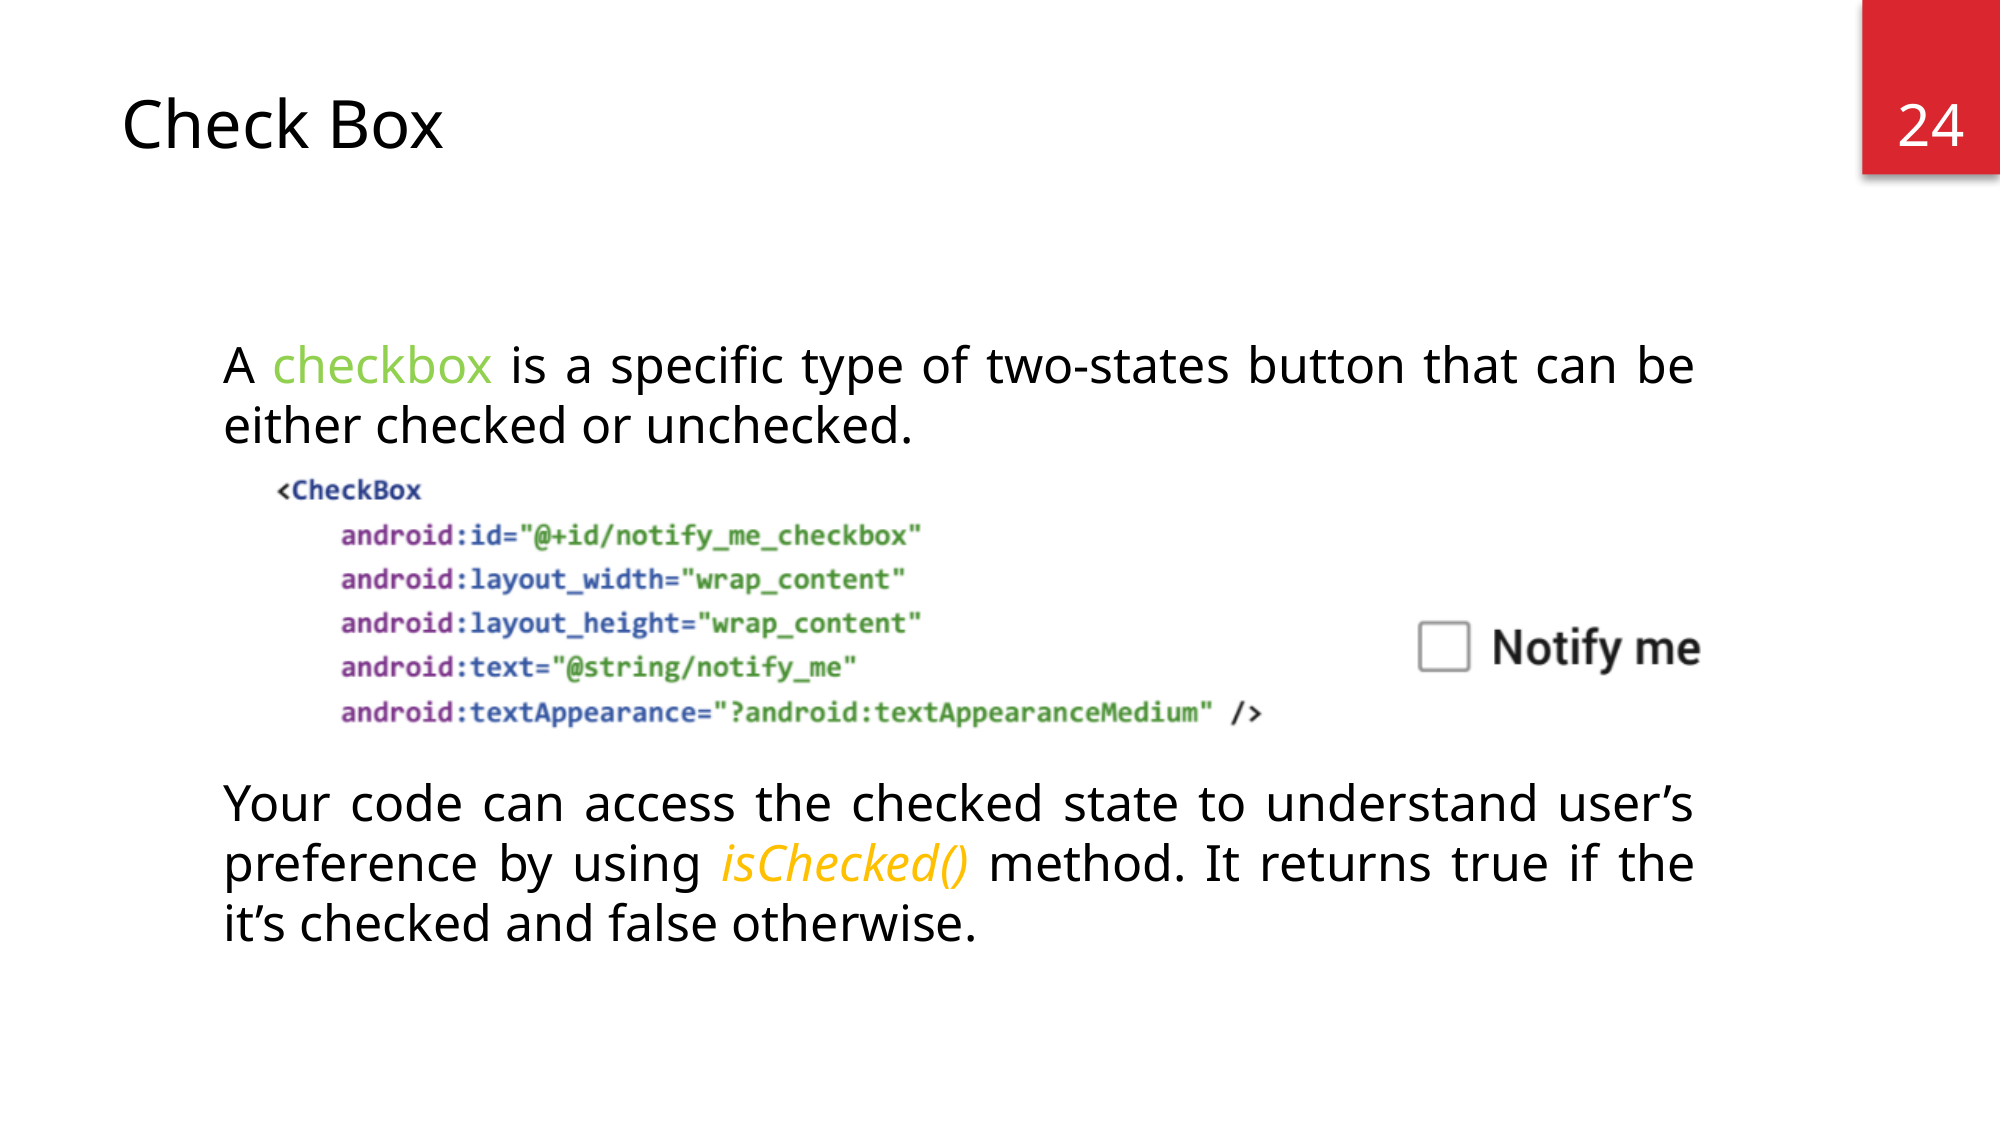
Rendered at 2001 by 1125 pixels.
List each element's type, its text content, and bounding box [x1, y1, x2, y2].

title Check Box [106, 74, 1649, 304]
list A checkbox is a specific type of two-states button that can be either checked or unchecked. Your code can access the checked state to understand user’s preference by using isChecked() method. It returns true if the it’s checked and false otherwise. [208, 325, 1712, 1005]
picture [270, 470, 1712, 768]
text_box 24 [1862, 0, 2000, 175]
